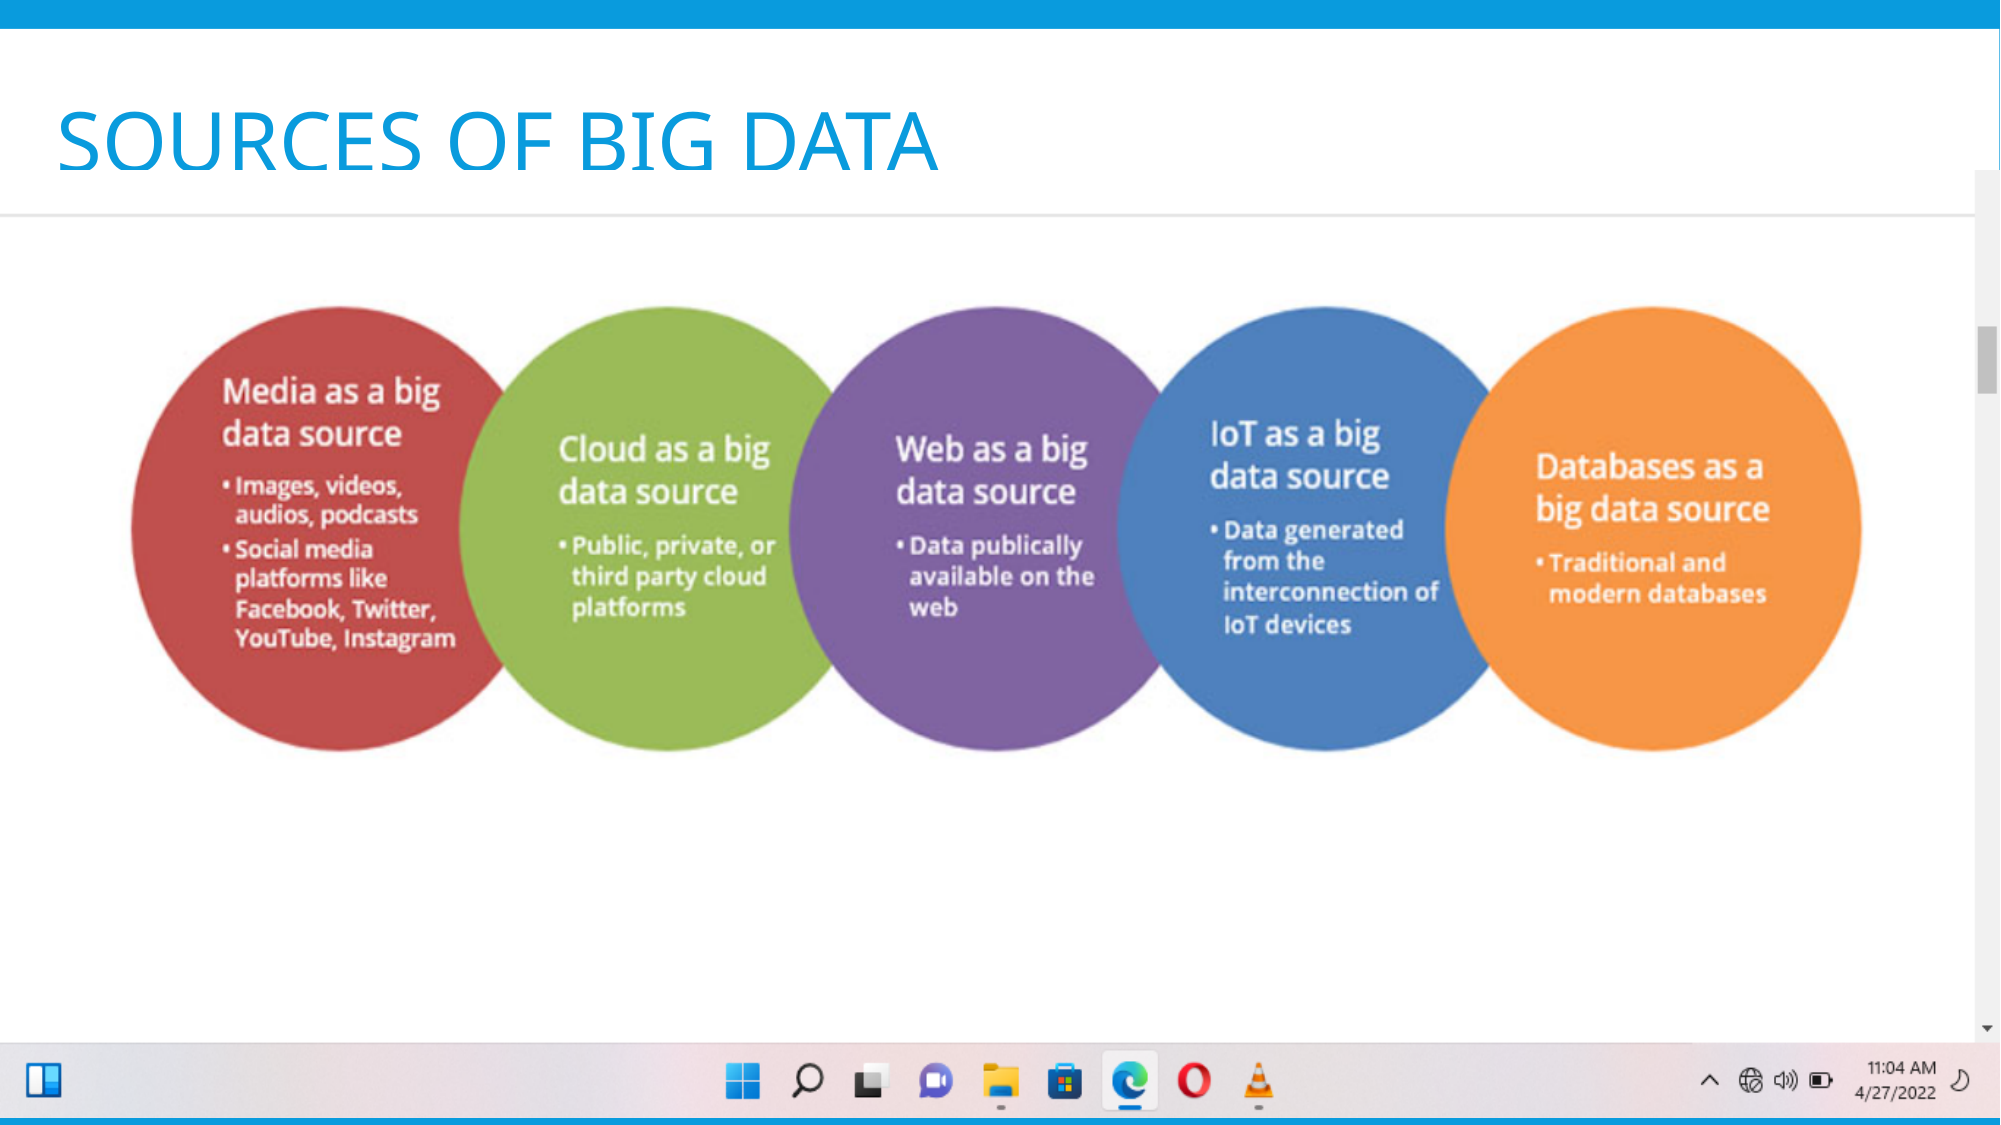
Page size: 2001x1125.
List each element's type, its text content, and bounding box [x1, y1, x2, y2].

picture [0, 170, 2000, 1117]
title Sources of big data [41, 0, 1803, 163]
